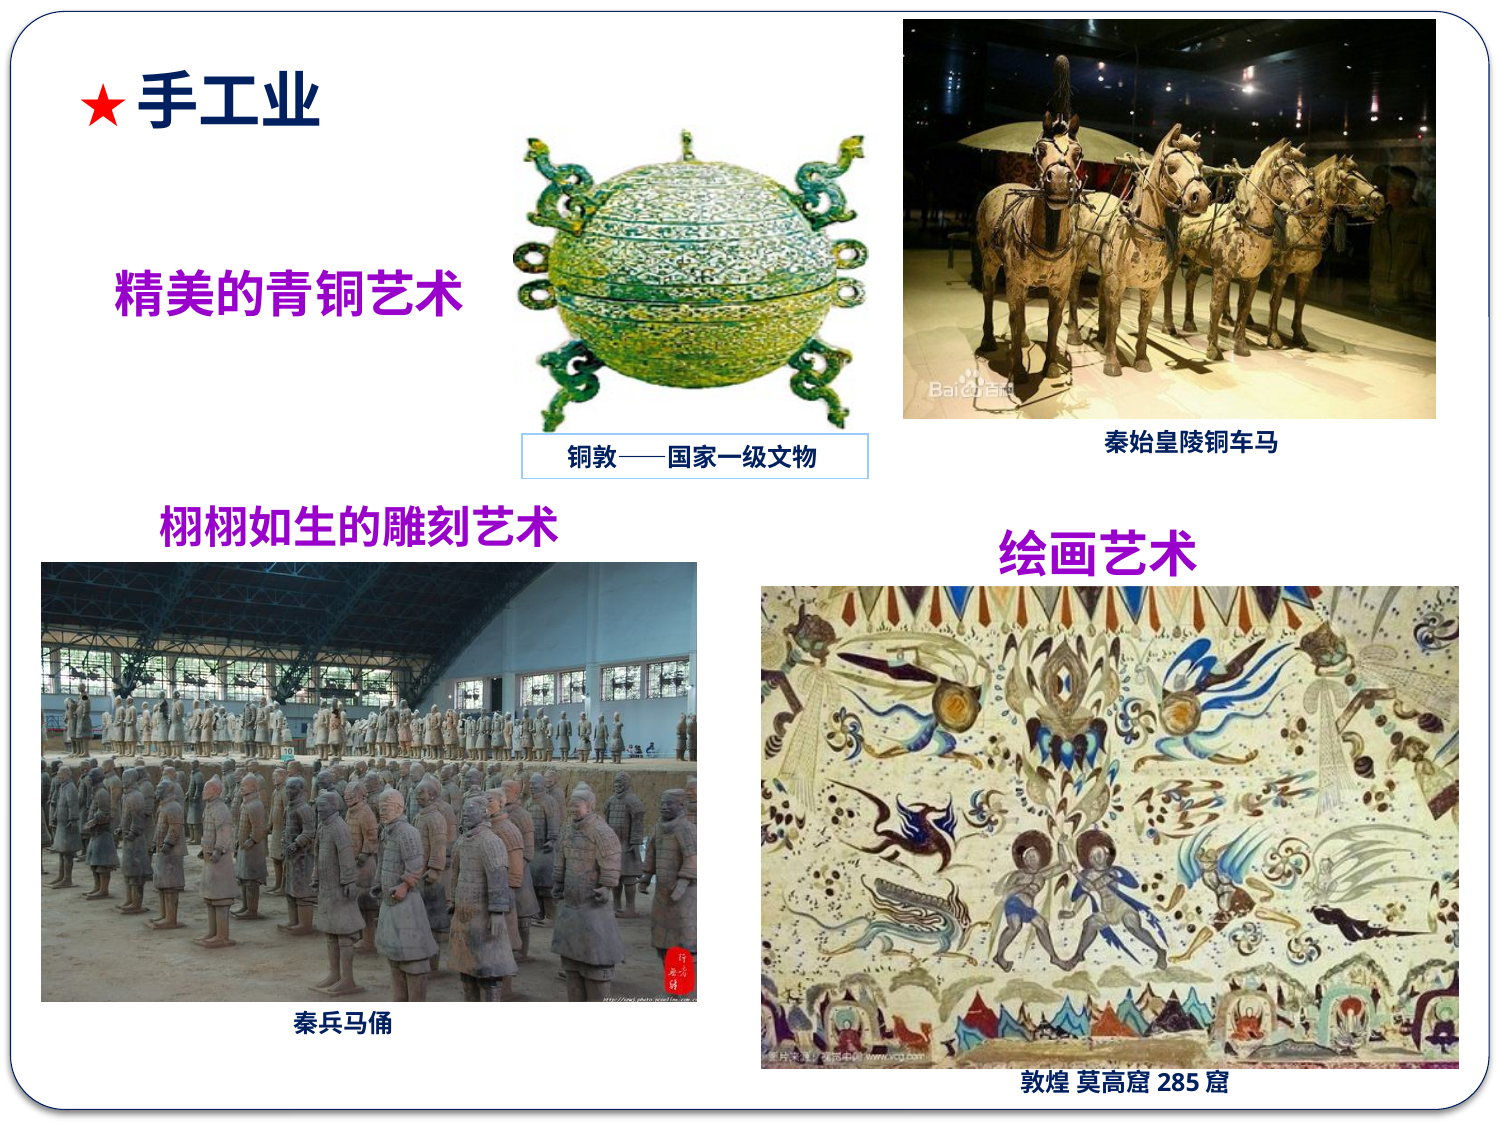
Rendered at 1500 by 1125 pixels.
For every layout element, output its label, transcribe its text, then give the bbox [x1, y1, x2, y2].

picture [761, 585, 950, 1069]
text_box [100, 125, 869, 480]
title ★手工业 [64, 42, 621, 157]
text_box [40, 491, 697, 1046]
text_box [903, 18, 1436, 469]
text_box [950, 514, 1248, 1105]
picture [1248, 585, 1459, 1069]
